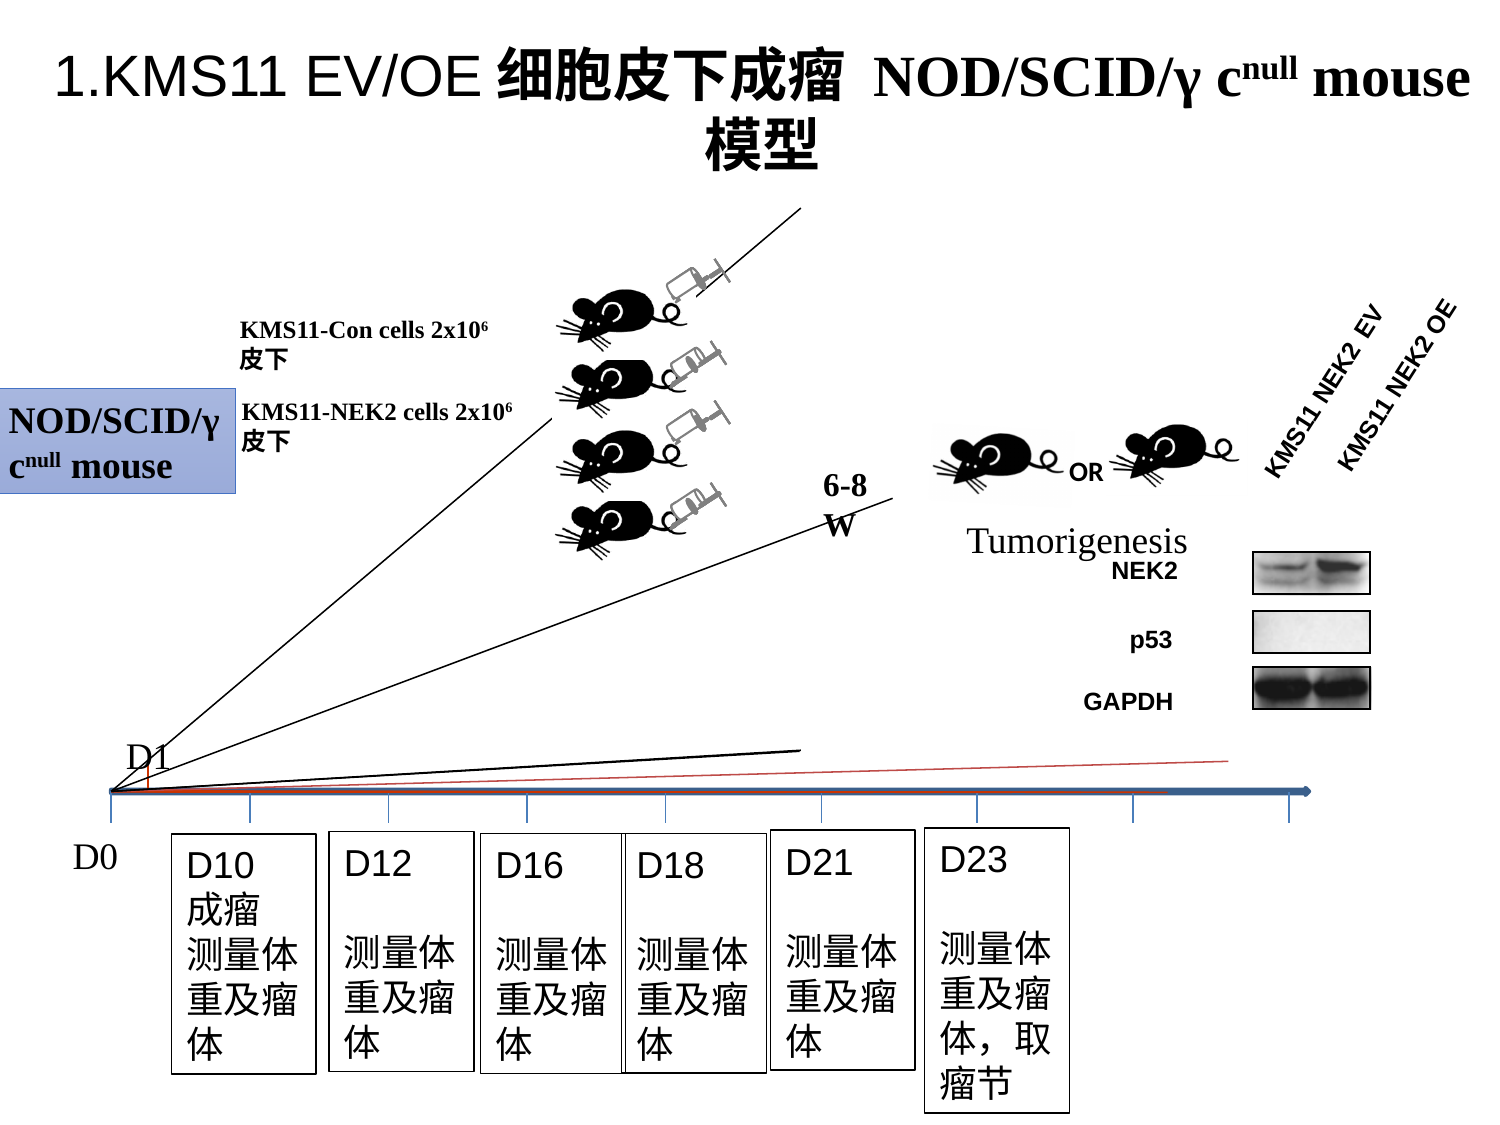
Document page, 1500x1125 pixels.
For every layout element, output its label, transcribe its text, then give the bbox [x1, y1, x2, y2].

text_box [224, 273, 728, 569]
text_box D23 测量体重及瘤体，取瘤节 [924, 886, 1070, 1113]
text_box D16 测量体重及瘤体 [480, 886, 626, 1074]
text_box D18 测量体重及瘤体 [621, 886, 767, 1073]
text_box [751, 208, 893, 752]
text_box D12 测量体重及瘤体 [329, 886, 474, 1072]
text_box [1253, 551, 1372, 710]
text_box D10 成瘤 测量体重及瘤体 [171, 886, 317, 1074]
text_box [1303, 219, 1434, 508]
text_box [57, 724, 1310, 886]
text_box D21 测量体重及瘤体 [770, 886, 916, 1070]
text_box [1065, 534, 1223, 724]
text_box NOD/SCID/γ cnull mouse [0, 388, 224, 494]
text_box 1.KMS11 EV/OE细胞皮下成瘤 NOD/SCID/γ cnull mouse 模型 [12, 30, 1500, 186]
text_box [930, 418, 1248, 569]
